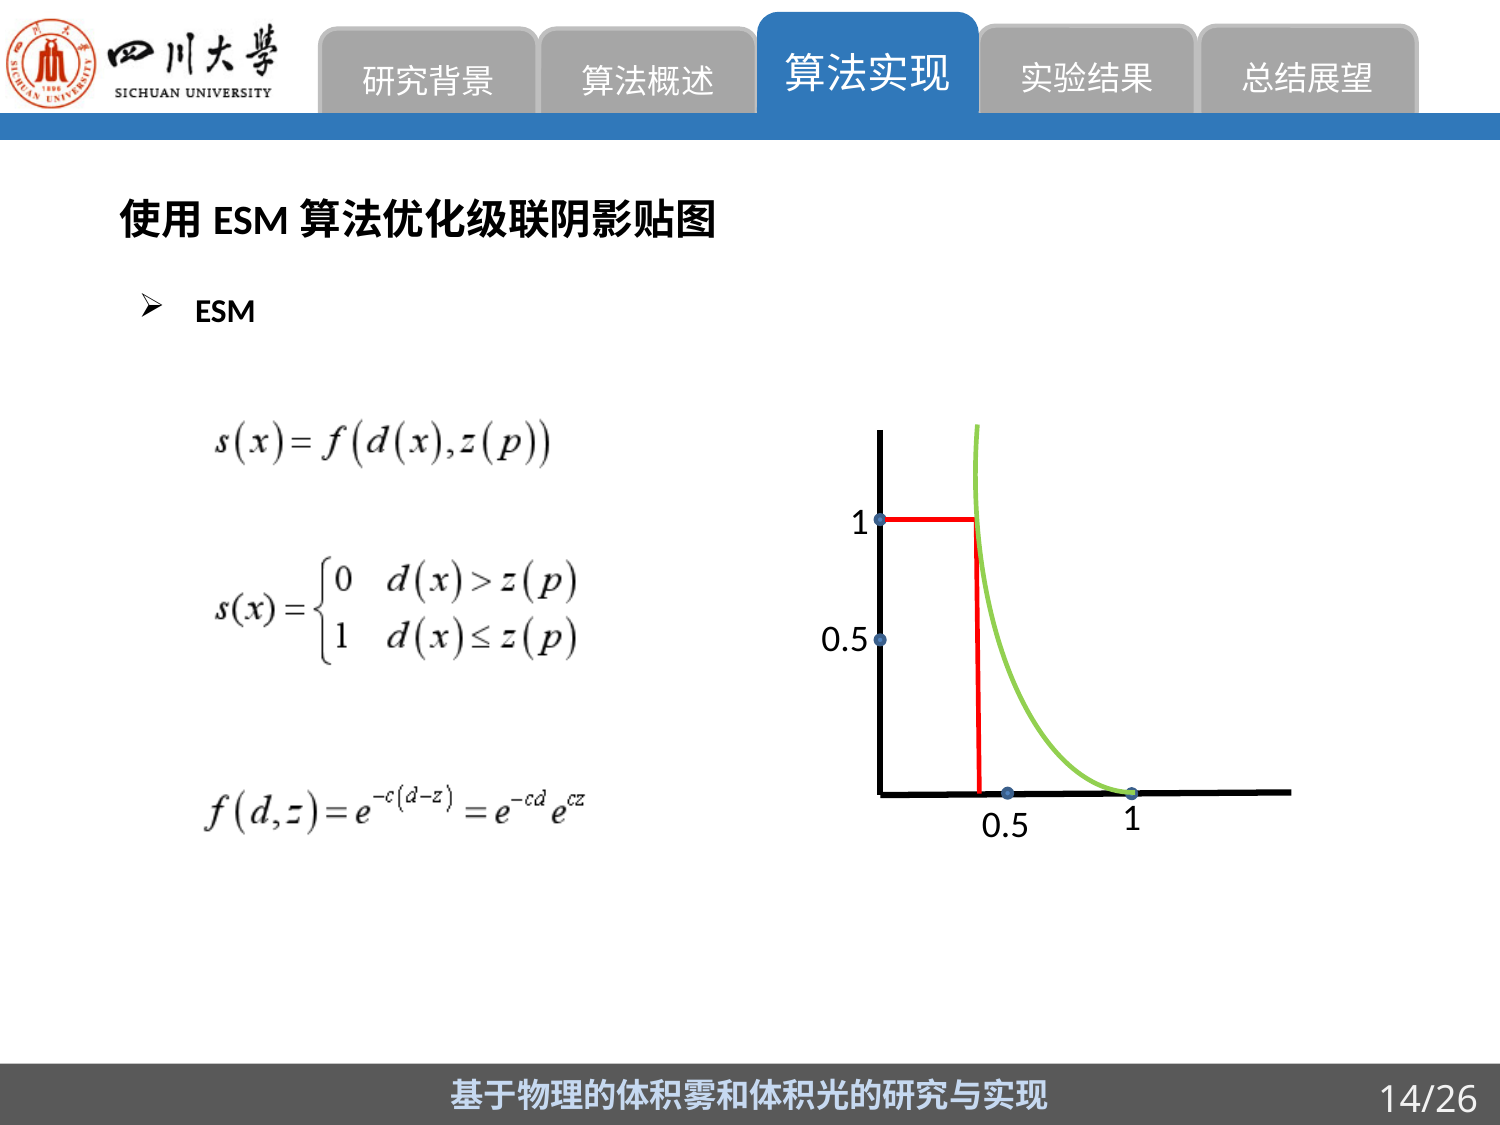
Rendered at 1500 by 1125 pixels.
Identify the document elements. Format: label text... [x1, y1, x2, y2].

text_box ESM [124, 282, 614, 337]
text_box 使用ESM算法优化级联阴影贴图 [104, 185, 857, 251]
text_box [0, 111, 1500, 142]
picture [5, 1, 278, 111]
text_box 算法概述 [537, 26, 757, 111]
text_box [0, 1063, 1500, 1125]
text_box 总结展望 [1197, 23, 1419, 111]
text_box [880, 792, 971, 796]
text_box 0.5 [806, 607, 875, 667]
text_box [1001, 786, 1014, 790]
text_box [984, 792, 1292, 796]
picture [198, 777, 593, 846]
text_box 1 [1107, 785, 1156, 790]
text_box 算法实现 [756, 11, 979, 133]
text_box 1 [1107, 804, 1156, 846]
picture [209, 408, 557, 478]
text_box 研究背景 [317, 26, 538, 111]
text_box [975, 519, 980, 794]
text_box 0.5 [967, 804, 1045, 853]
text_box [974, 424, 1135, 789]
text_box 1 [835, 490, 875, 550]
picture [209, 547, 582, 674]
text_box 实验结果 [979, 23, 1197, 111]
